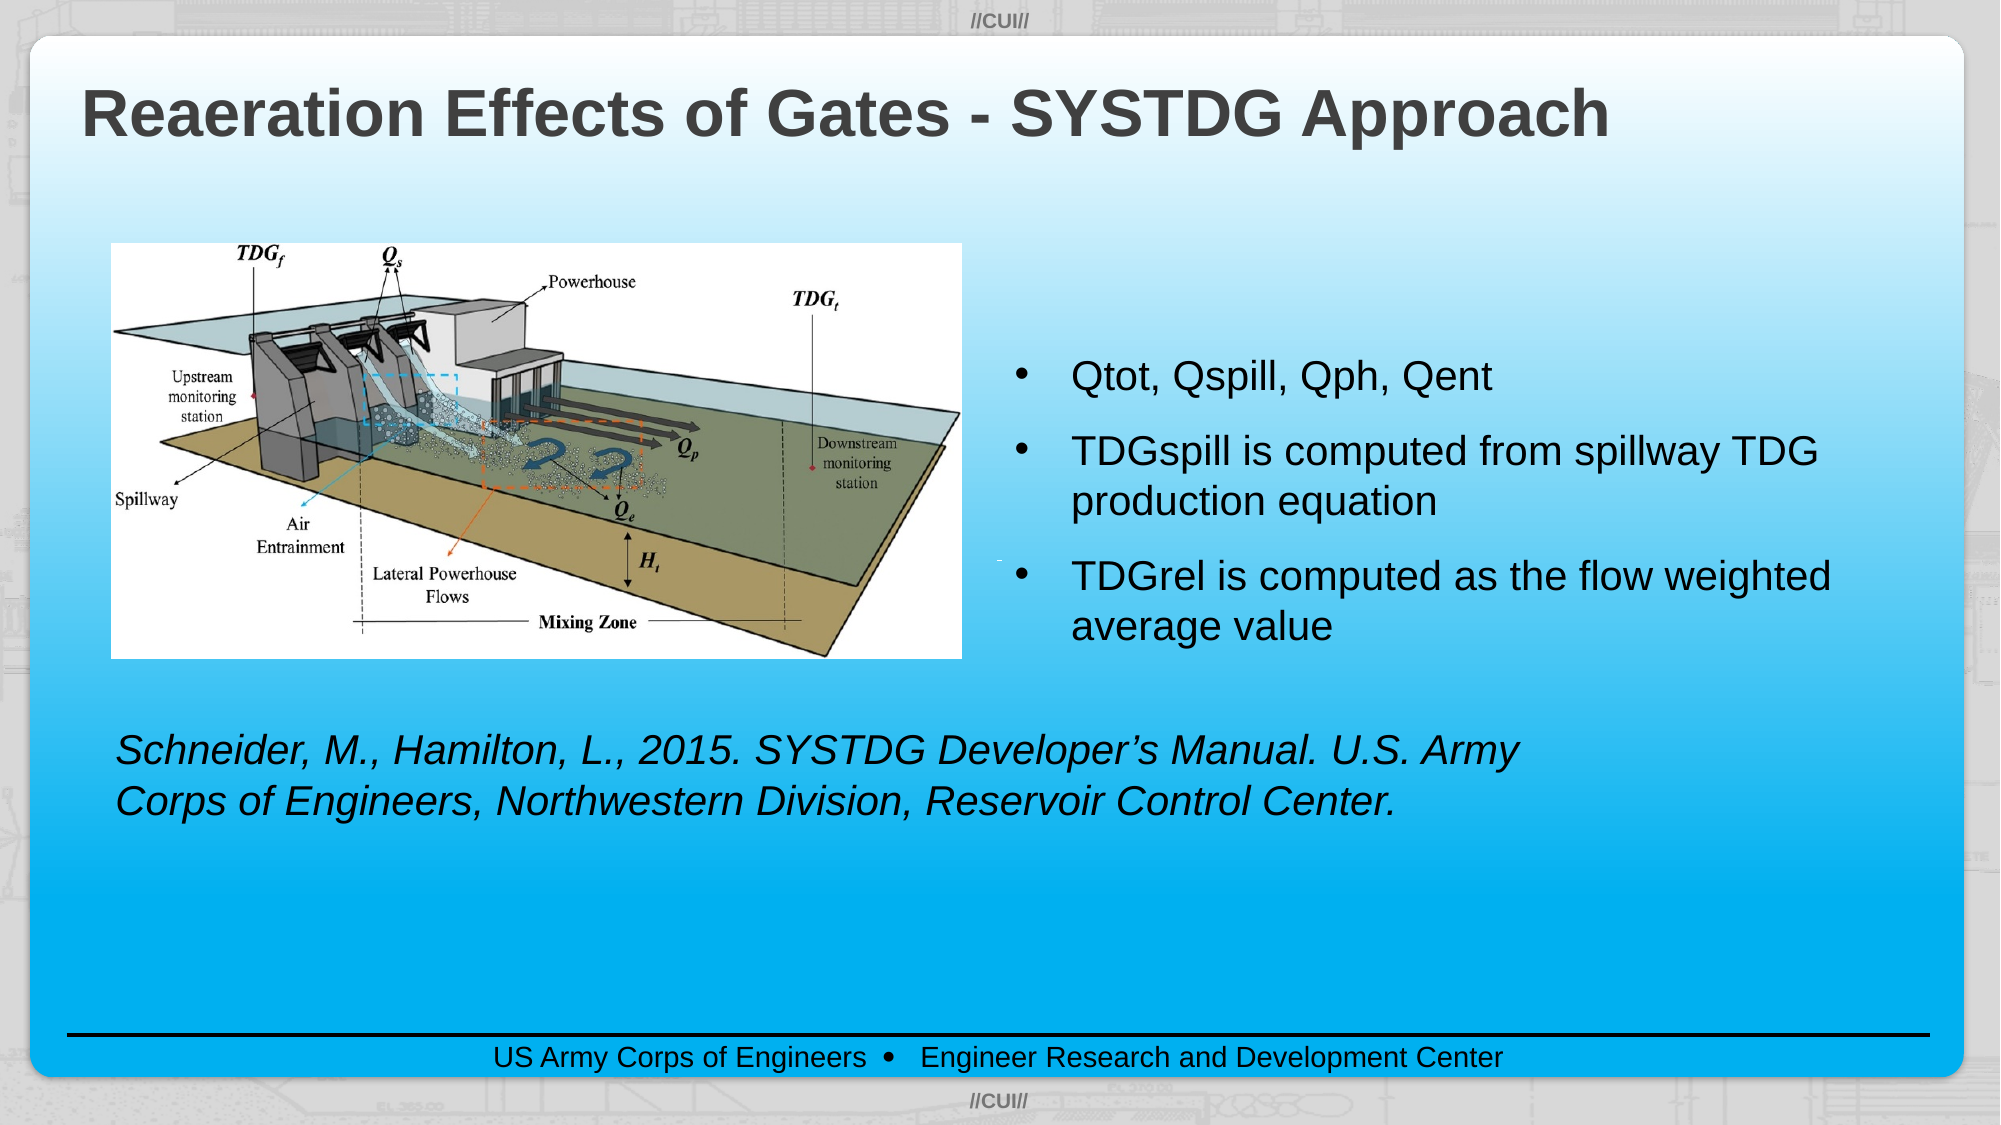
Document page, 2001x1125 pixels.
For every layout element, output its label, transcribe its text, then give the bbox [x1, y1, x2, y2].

text_box Qtot, Qspill, Qph, Qent TDGspill is computed from spillway TDG production equation TDGrel is computed as the flow weighted average value [999, 341, 1872, 656]
title Reaeration Effects of Gates - SYSTDG Approach [66, 50, 1901, 168]
picture [0, 0, 2000, 1125]
text_box Schneider, M., Hamilton, L., 2015. SYSTDG Developer’s Manual. U.S. Army Corps of Engineers, Northwestern Division, Reservoir Control Center. [100, 714, 1633, 832]
